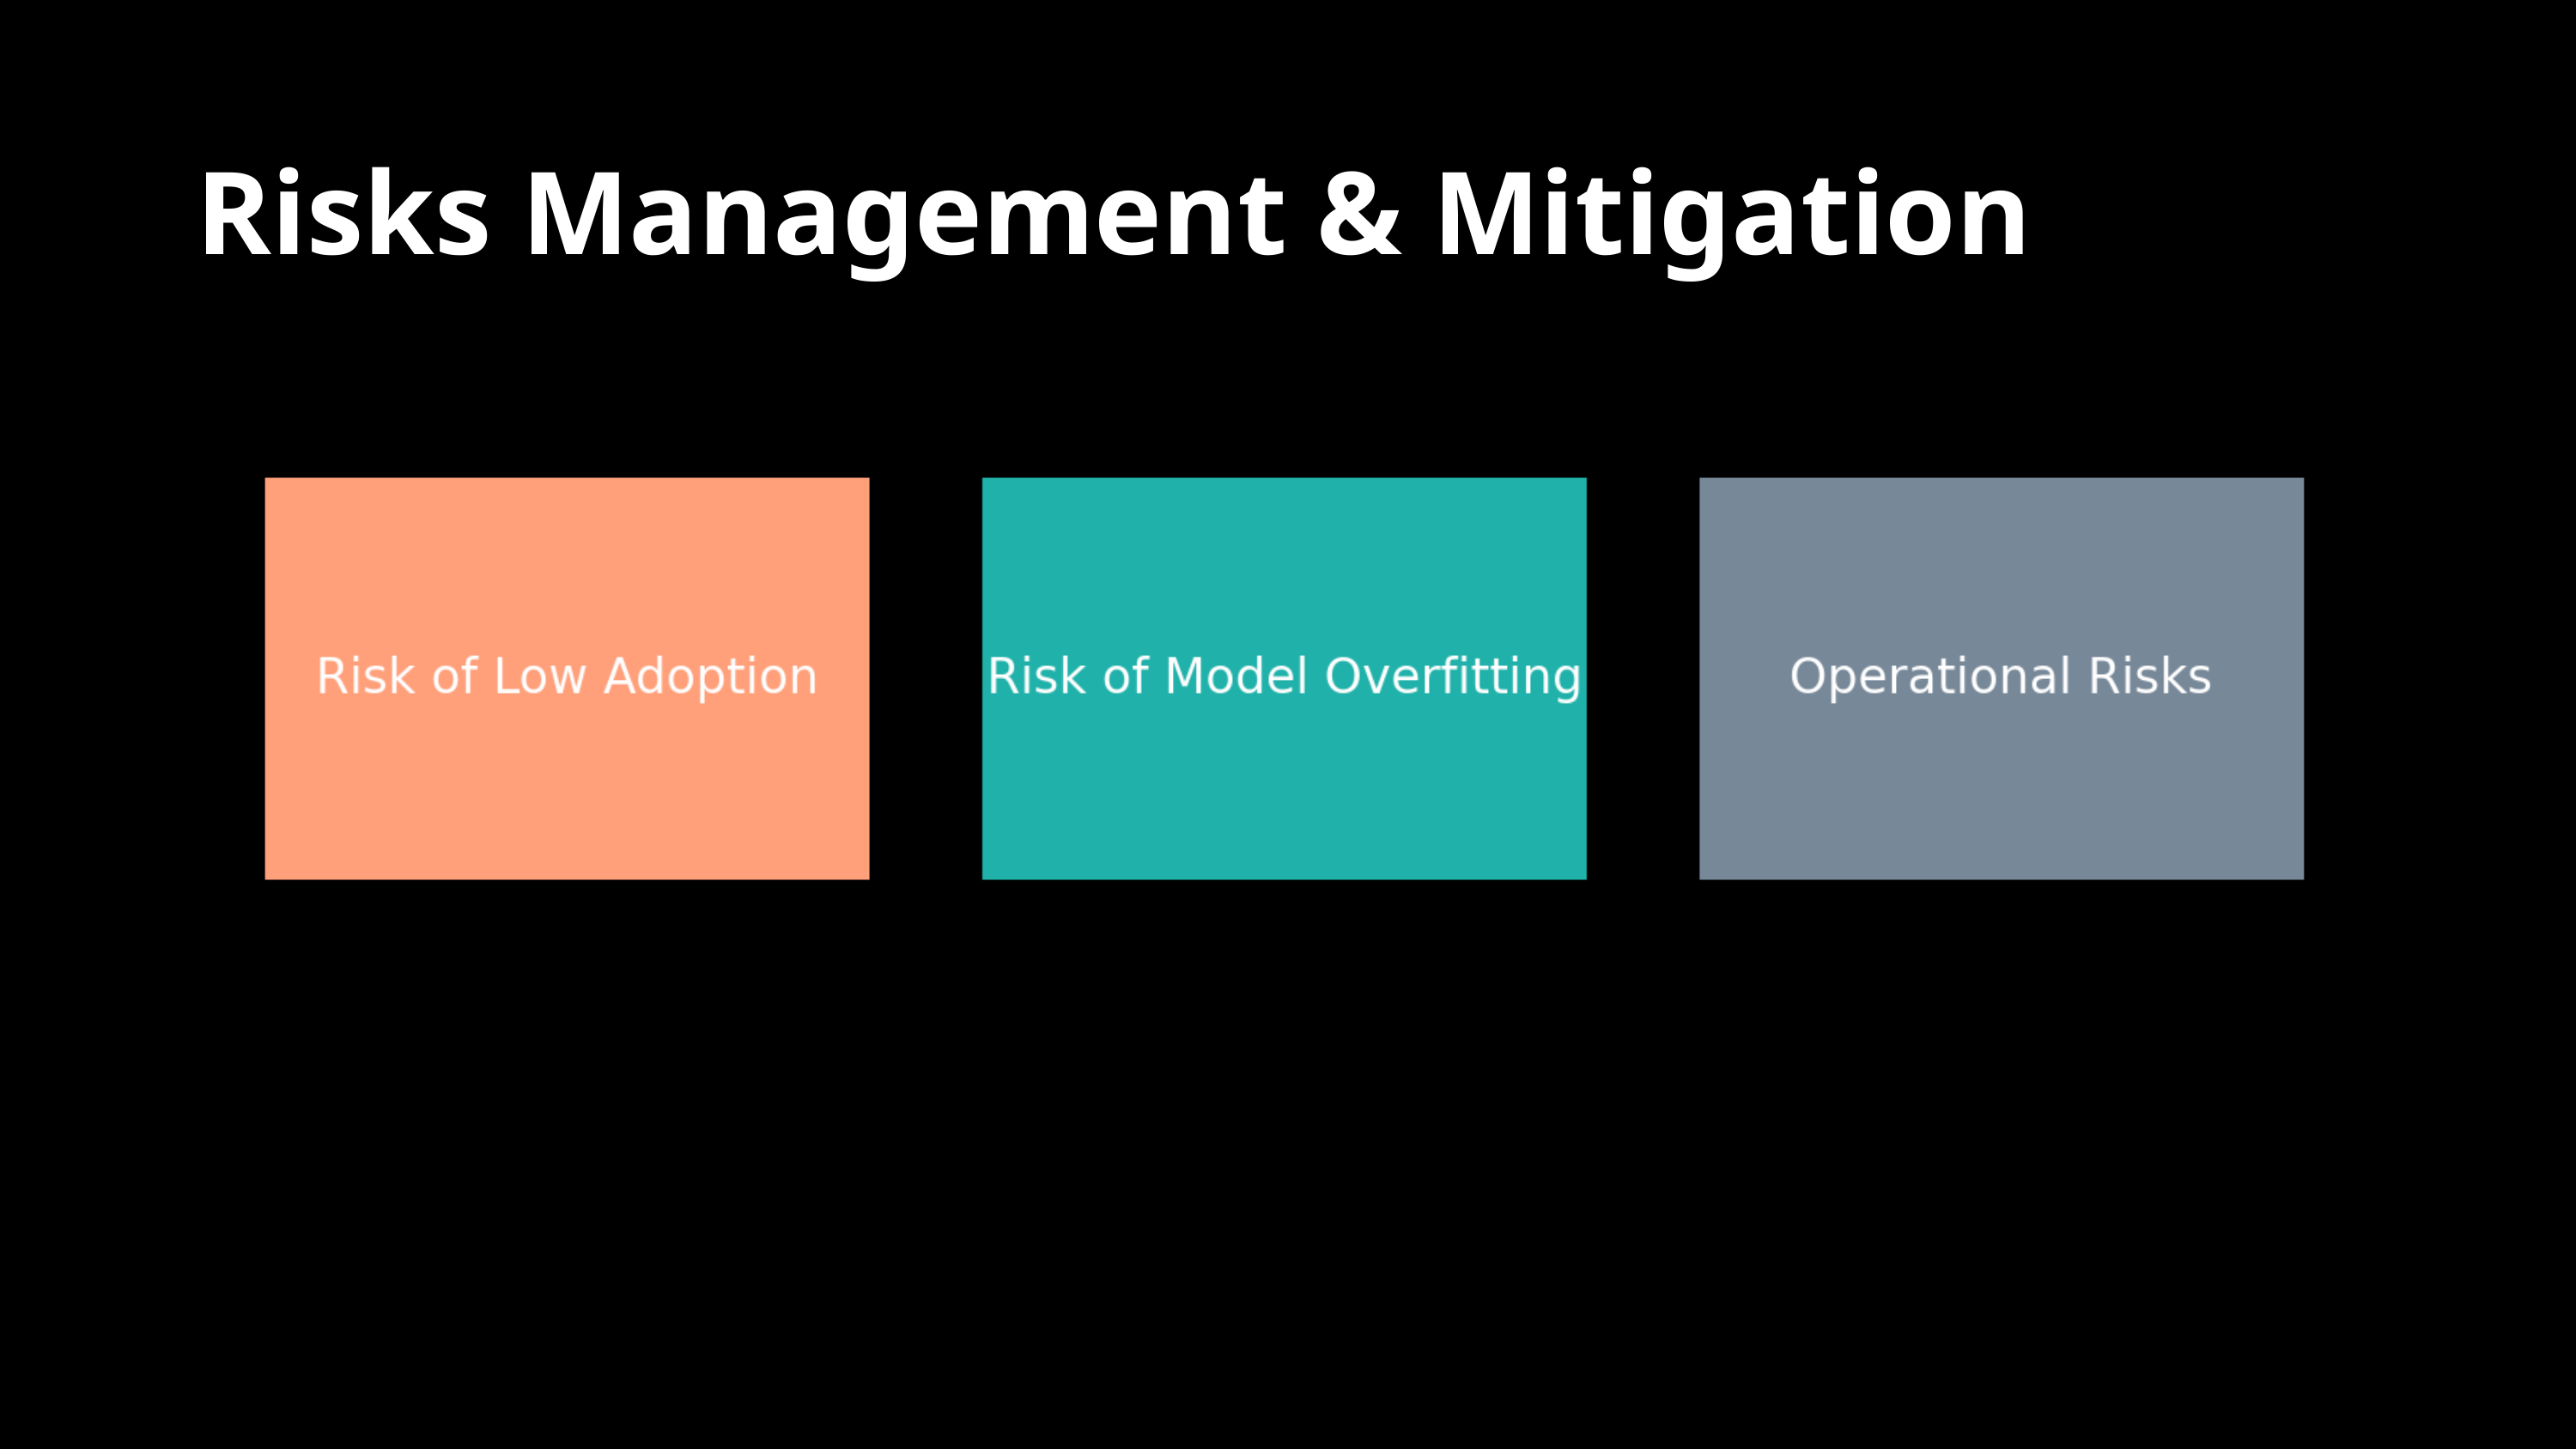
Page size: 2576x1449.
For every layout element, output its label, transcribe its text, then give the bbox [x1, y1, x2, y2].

title Risks Management & Mitigation [177, 76, 2399, 357]
picture [138, 407, 2438, 1041]
